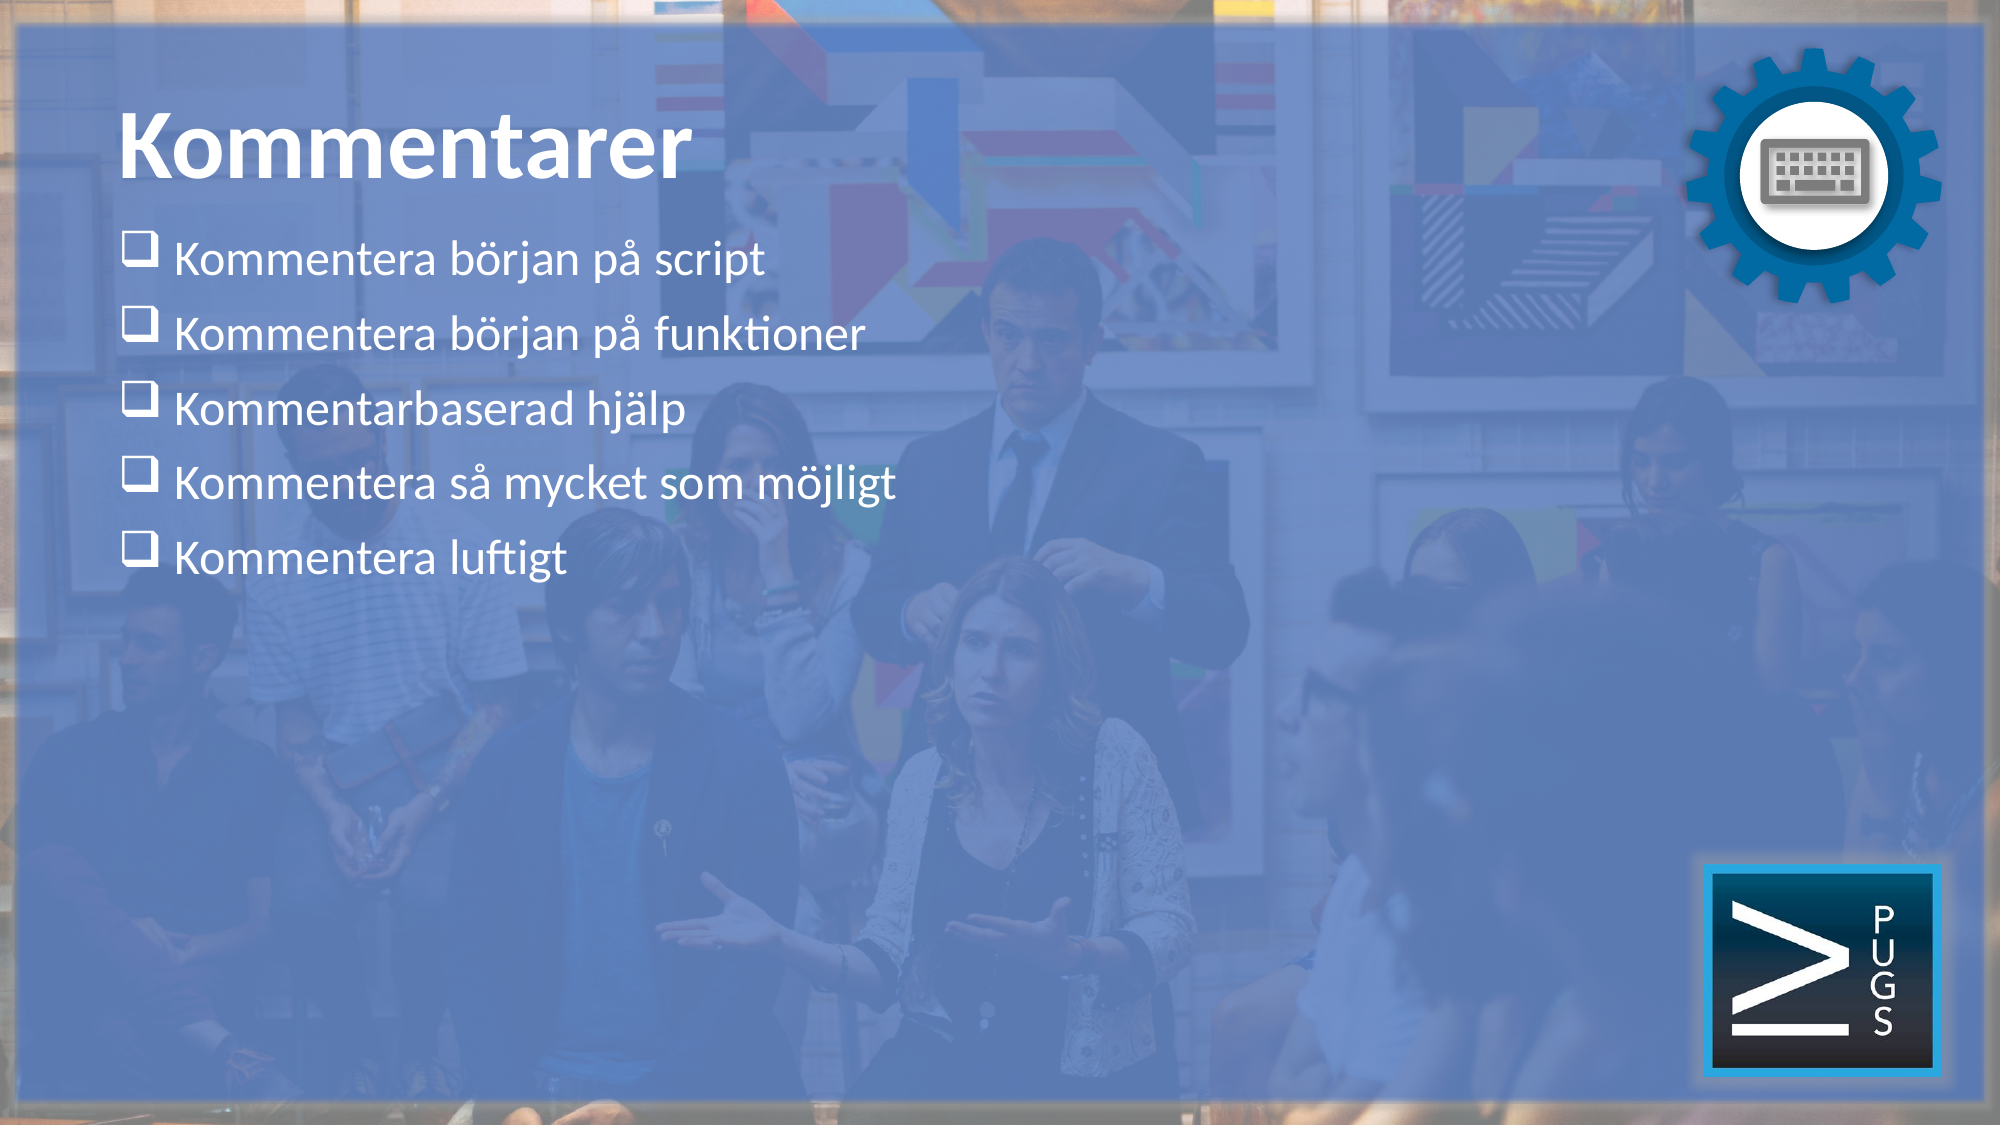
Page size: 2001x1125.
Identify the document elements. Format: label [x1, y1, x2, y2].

picture [0, 0, 2000, 1125]
text_box [1686, 48, 1942, 304]
